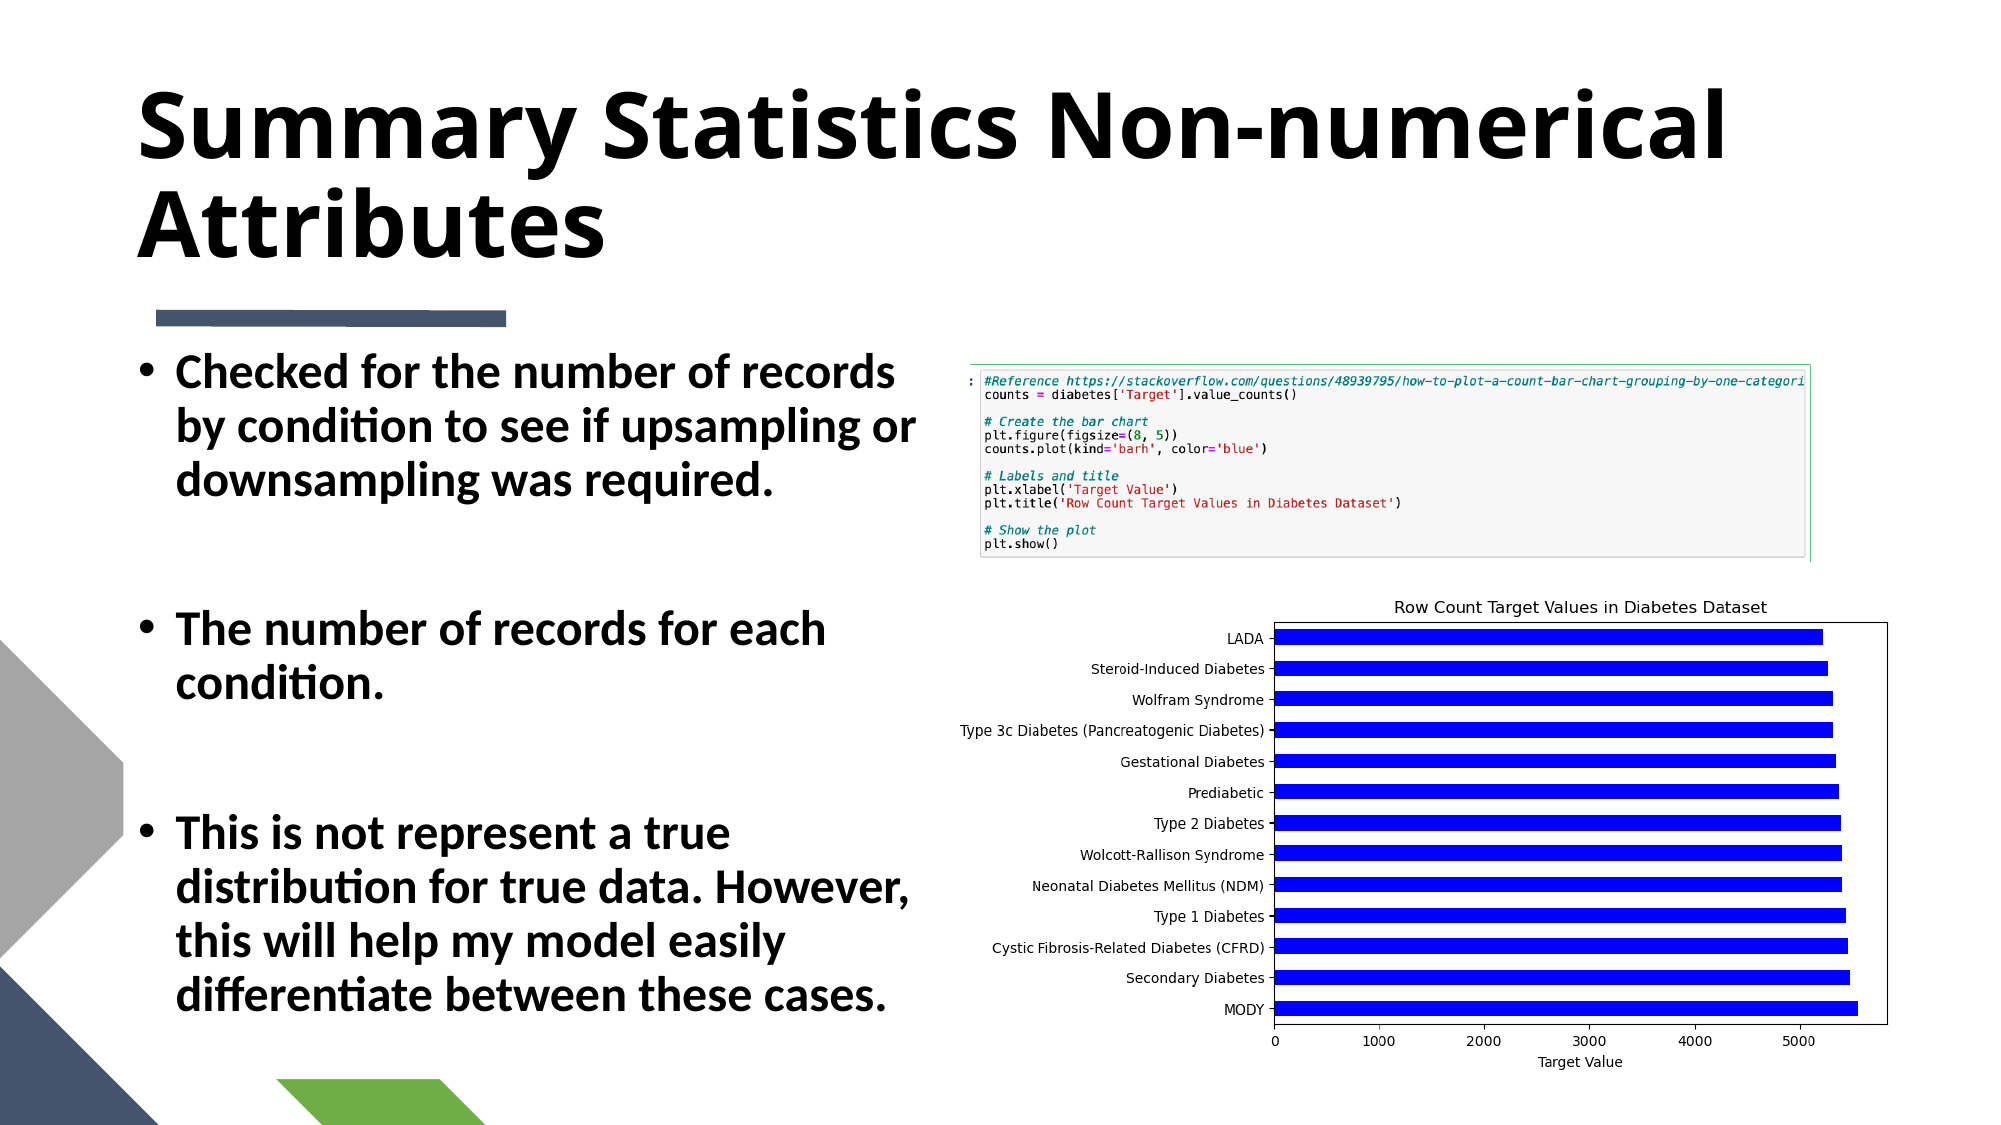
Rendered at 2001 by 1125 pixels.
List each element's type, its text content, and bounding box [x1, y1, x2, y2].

picture [970, 363, 1817, 562]
picture [949, 591, 1896, 1080]
text_box Checked for the number of records by condition to see if upsampling or downsampling was required. The number of records for each condition. This is not represent a true distribution for true data. However, this will help my model easily differentiate between these cases. [123, 337, 938, 1080]
title Summary Statistics Non-numerical Attributes [137, 59, 1863, 278]
